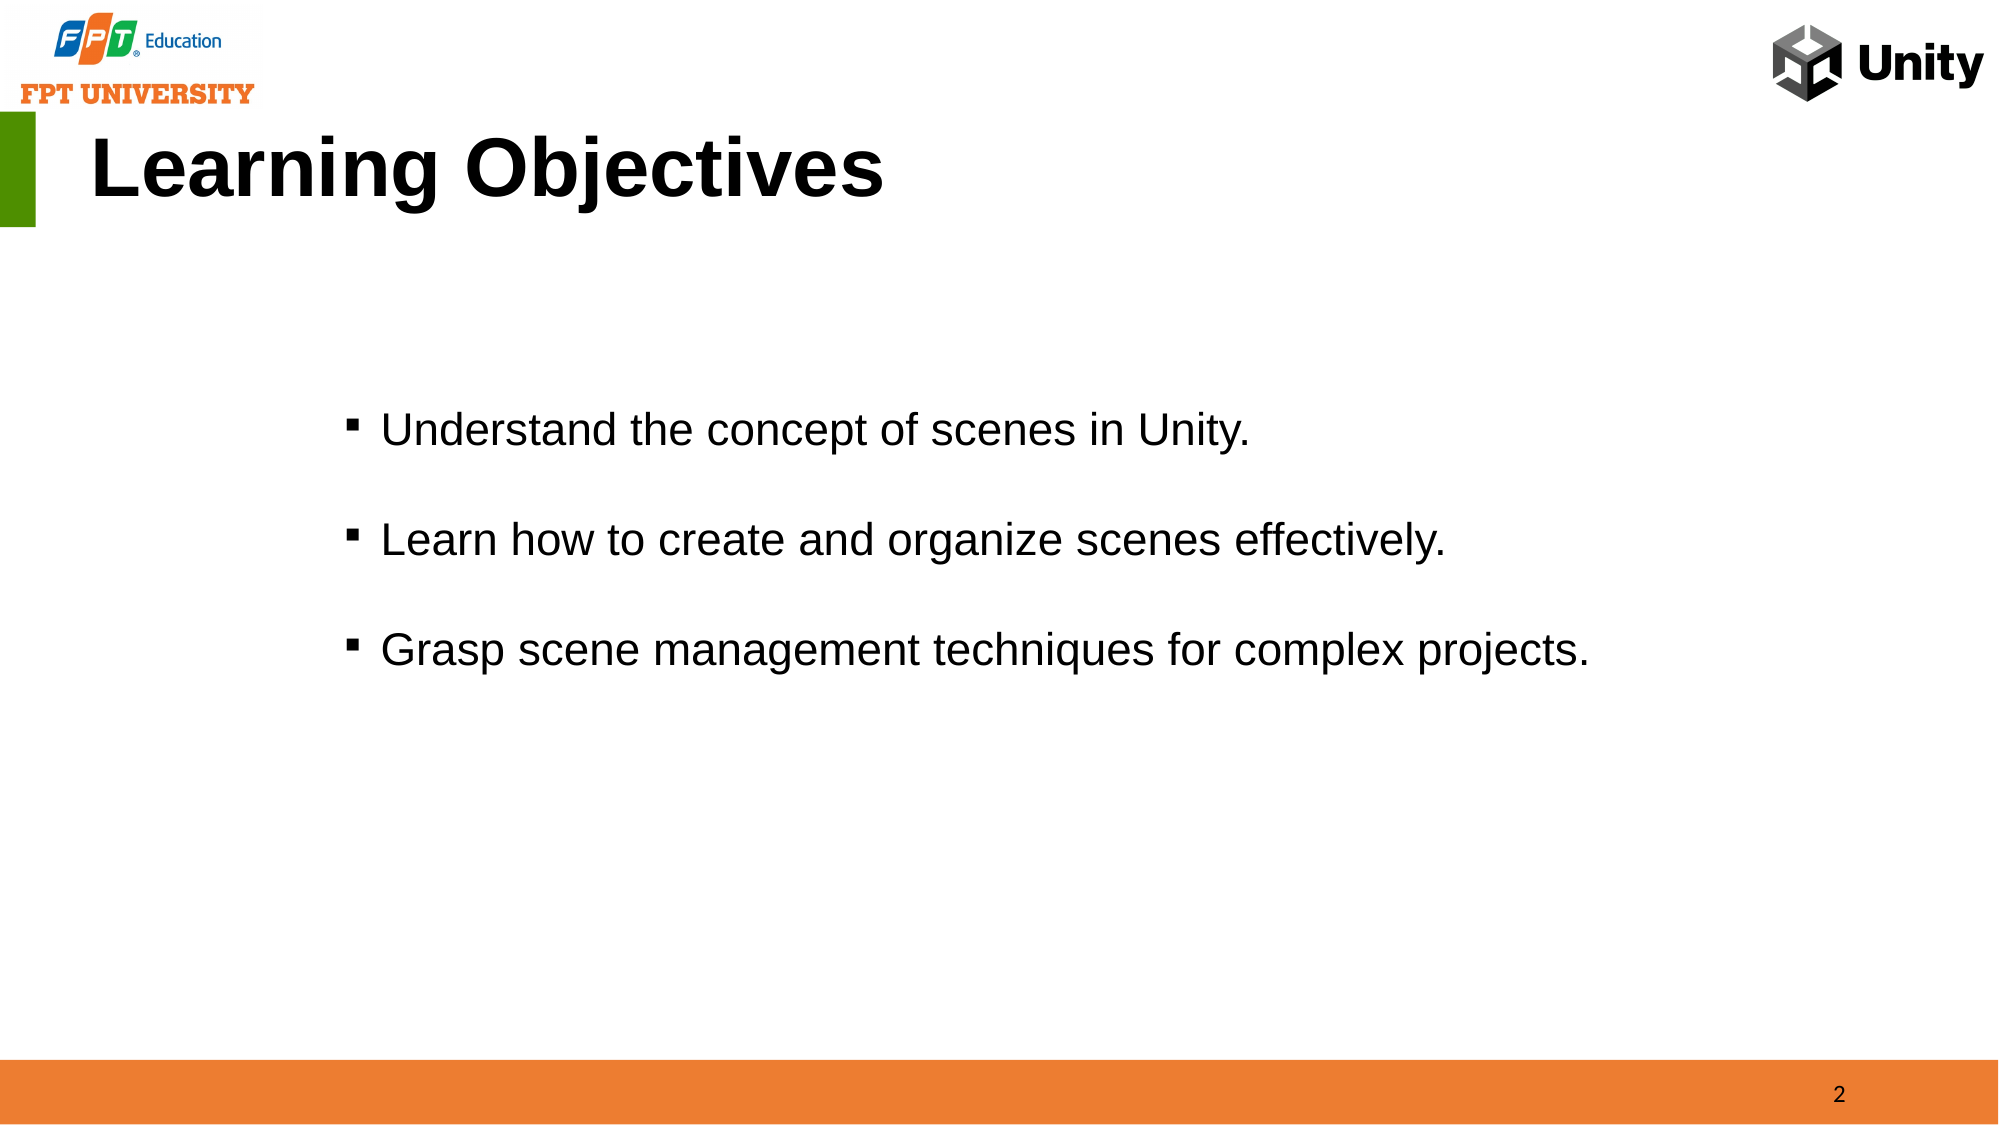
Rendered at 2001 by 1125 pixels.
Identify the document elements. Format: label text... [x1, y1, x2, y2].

title Learning Objectives [37, 111, 1976, 228]
text_box Understand the concept of scenes in Unity. Learn how to create and organize scenes effectively. Grasp scene management techniques for complex projects. [330, 337, 1670, 675]
picture [4, 4, 263, 109]
picture [1765, 0, 1993, 127]
slide_number 2 [1412, 1063, 1861, 1122]
